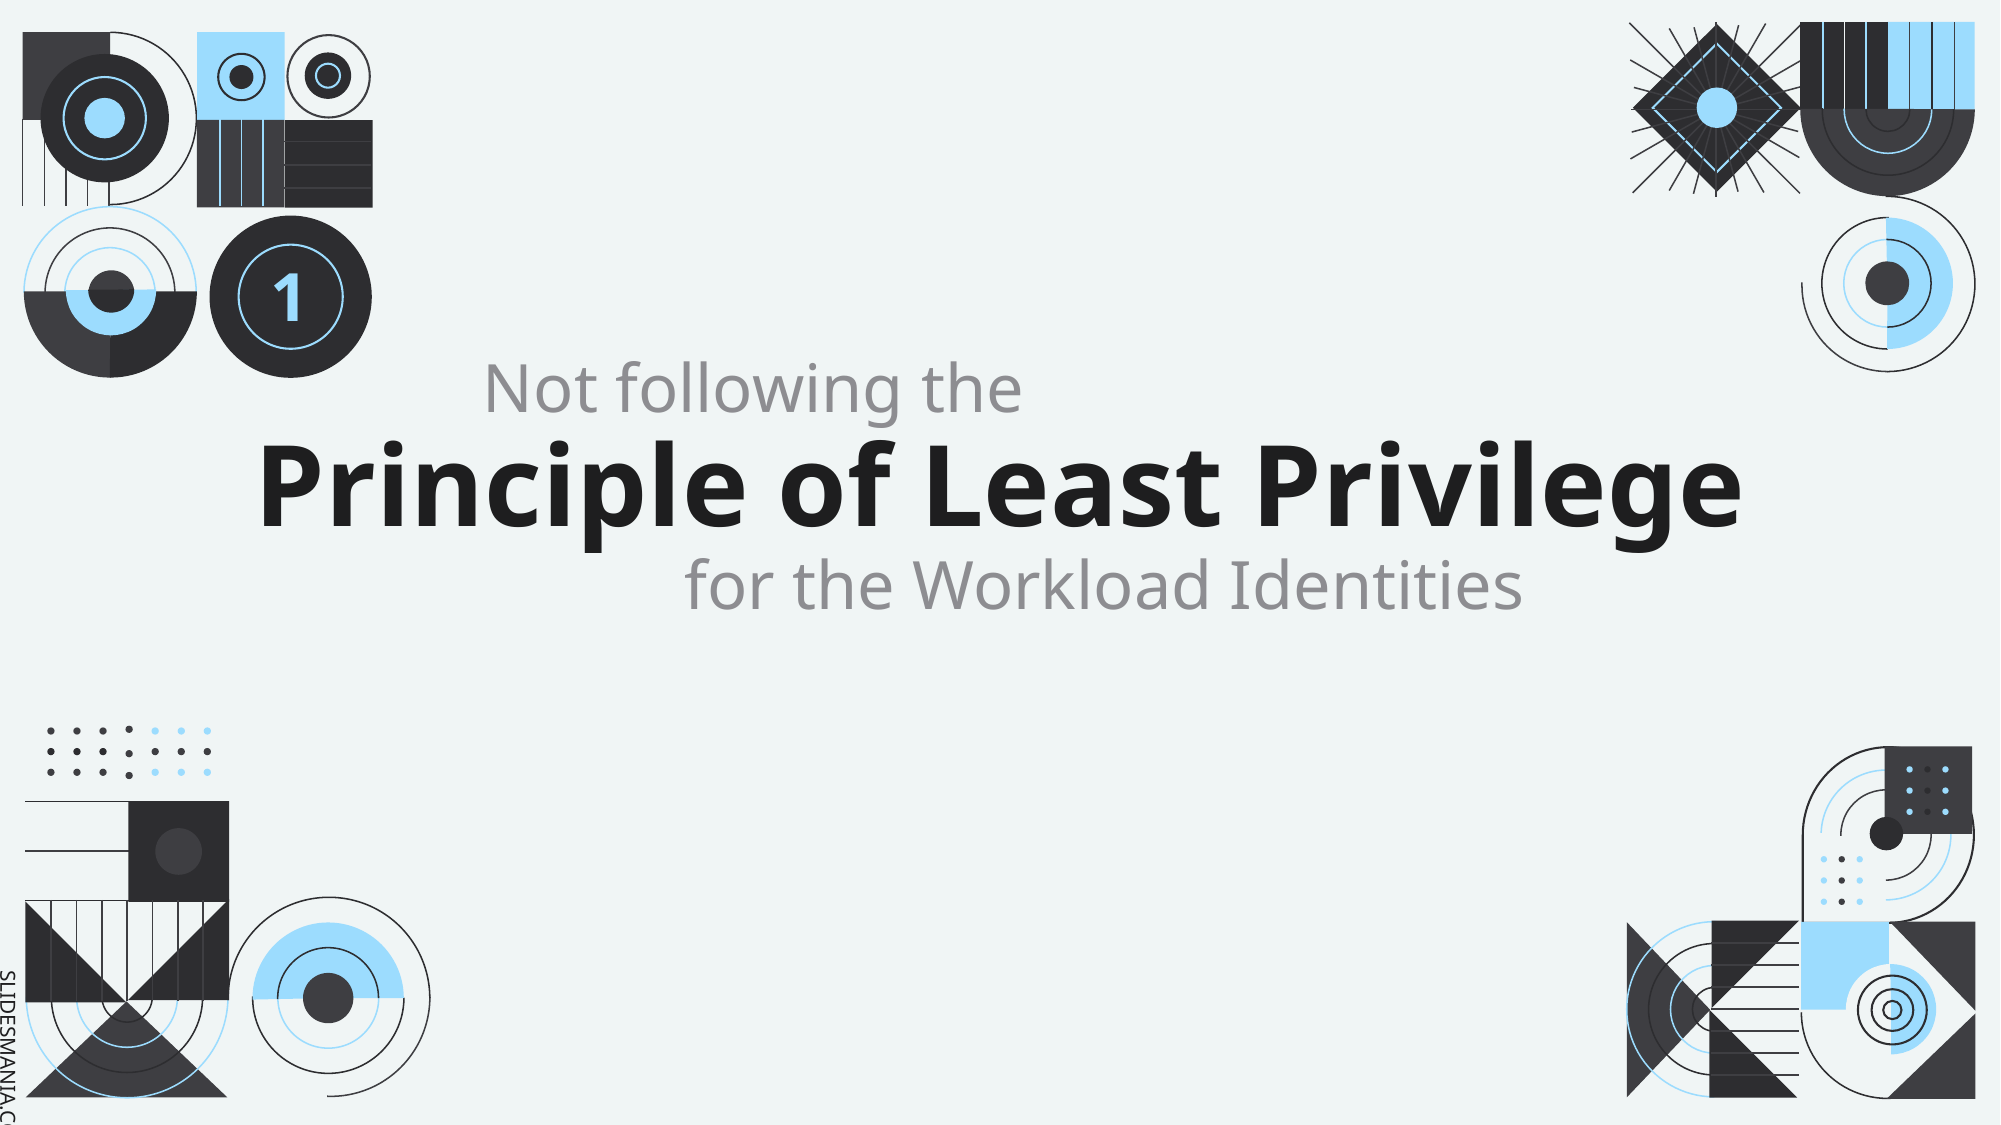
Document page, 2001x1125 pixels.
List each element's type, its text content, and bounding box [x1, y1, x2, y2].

text_box Not following the [468, 338, 1481, 434]
title Principle of Least Privilege [234, 394, 1766, 520]
text_box for the Workload Identities [527, 535, 1541, 631]
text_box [206, 215, 373, 379]
